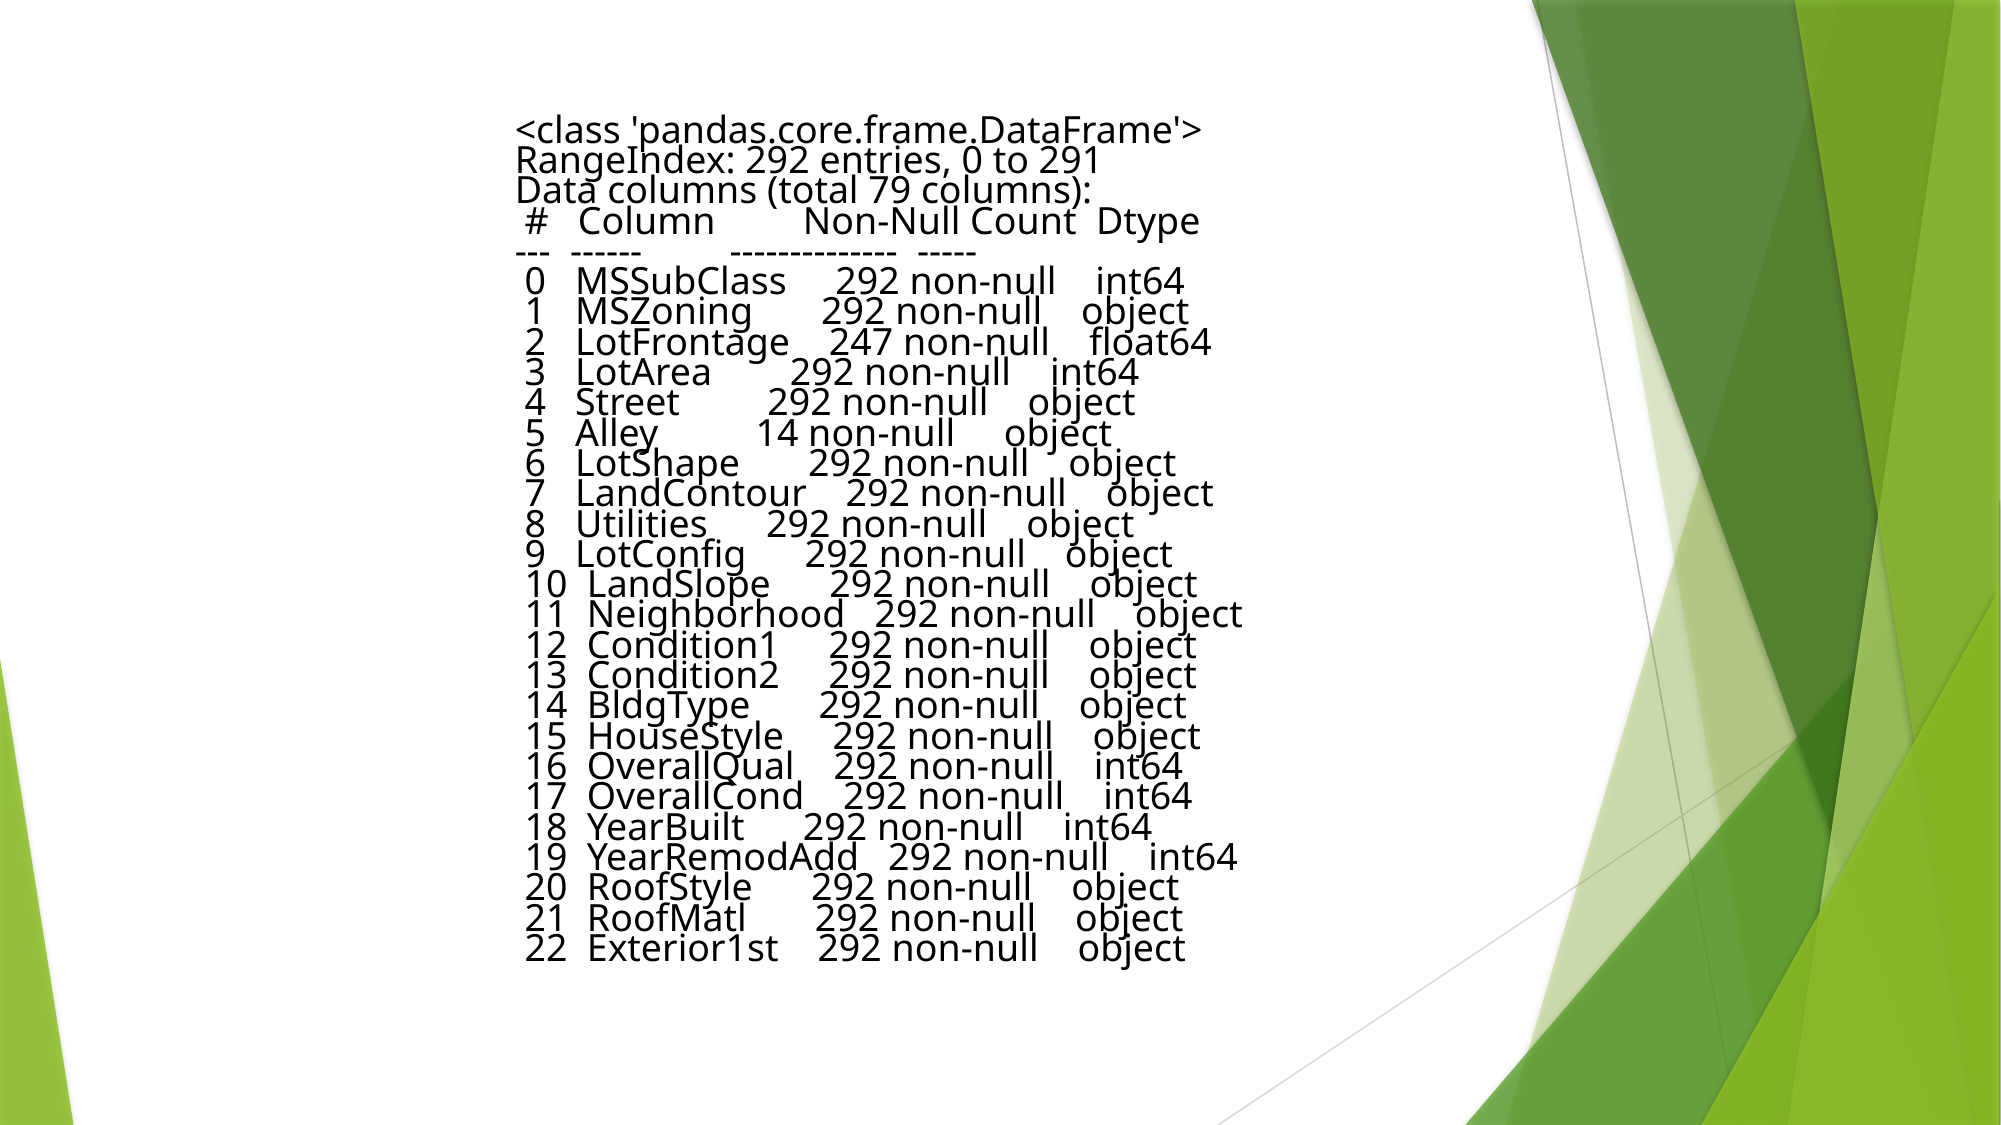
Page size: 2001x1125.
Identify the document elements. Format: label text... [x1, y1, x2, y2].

text_box <class 'pandas.core.frame.DataFrame'> RangeIndex: 292 entries, 0 to 291 Data columns (total 79 columns): # Column Non-Null Count Dtype --- ------ -------------- ----- 0 MSSubClass 292 non-null int64 1 MSZoning 292 non-null object 2 LotFrontage 247 non-null float64 3 LotArea 292 non-null int64 4 Street 292 non-null object 5 Alley 14 non-null object 6 LotShape 292 non-null object 7 LandContour 292 non-null object 8 Utilities 292 non-null object 9 LotConfig 292 non-null object 10 LandSlope 292 non-null object 11 Neighborhood 292 non-null object 12 Condition1 292 non-null object 13 Condition2 292 non-null object 14 BldgType 292 non-null object 15 HouseStyle 292 non-null object 16 OverallQual 292 non-null int64 17 OverallCond 292 non-null int64 18 YearBuilt 292 non-null int64 19 YearRemodAdd 292 non-null int64 20 RoofStyle 292 non-null object 21 RoofMatl 292 non-null object 22 Exterior1st 292 non-null object [500, 113, 1500, 977]
